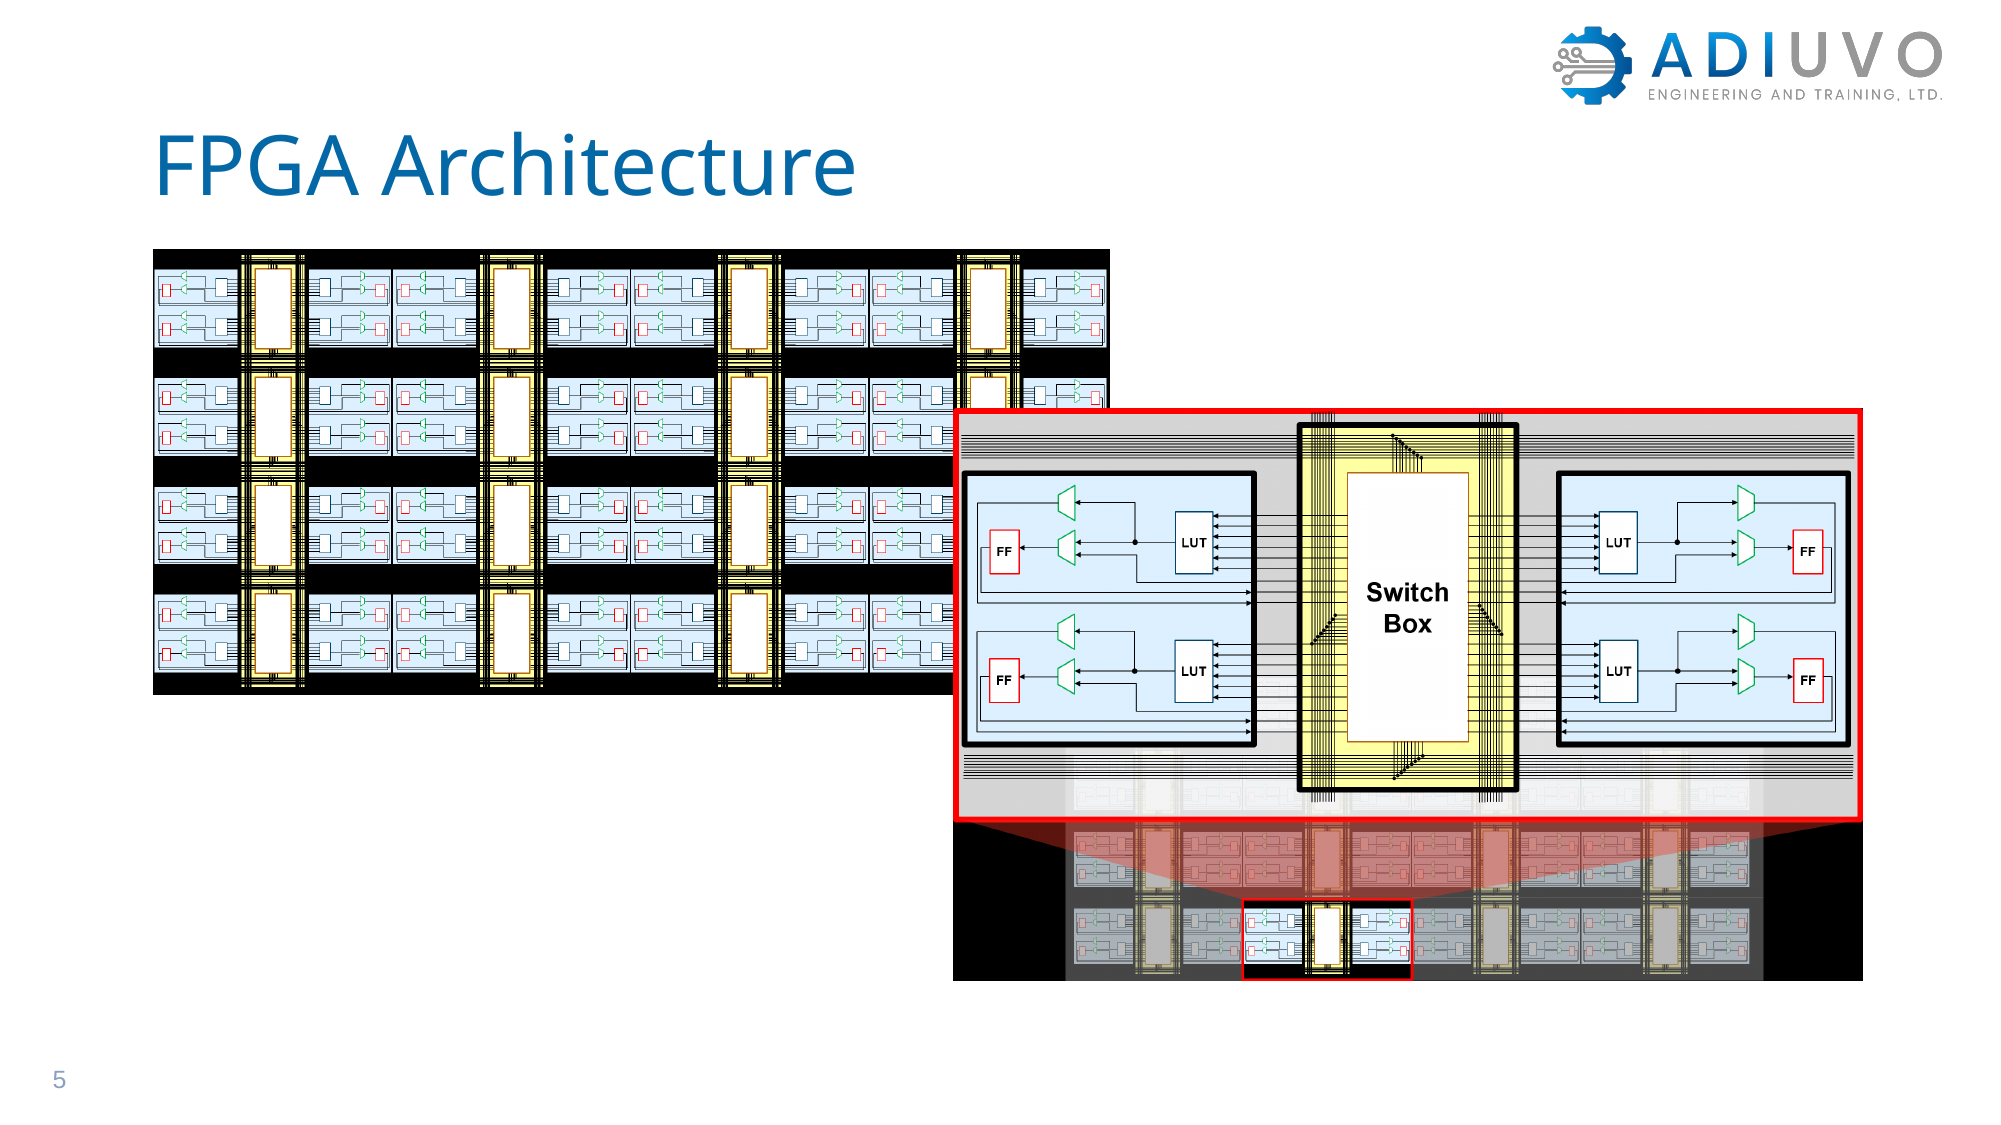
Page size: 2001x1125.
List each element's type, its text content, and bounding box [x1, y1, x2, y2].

slide_number 5 [18, 1048, 82, 1109]
title FPGA Architecture [137, 59, 1863, 278]
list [153, 249, 1110, 695]
picture [952, 408, 1863, 981]
picture [1549, 15, 1949, 119]
